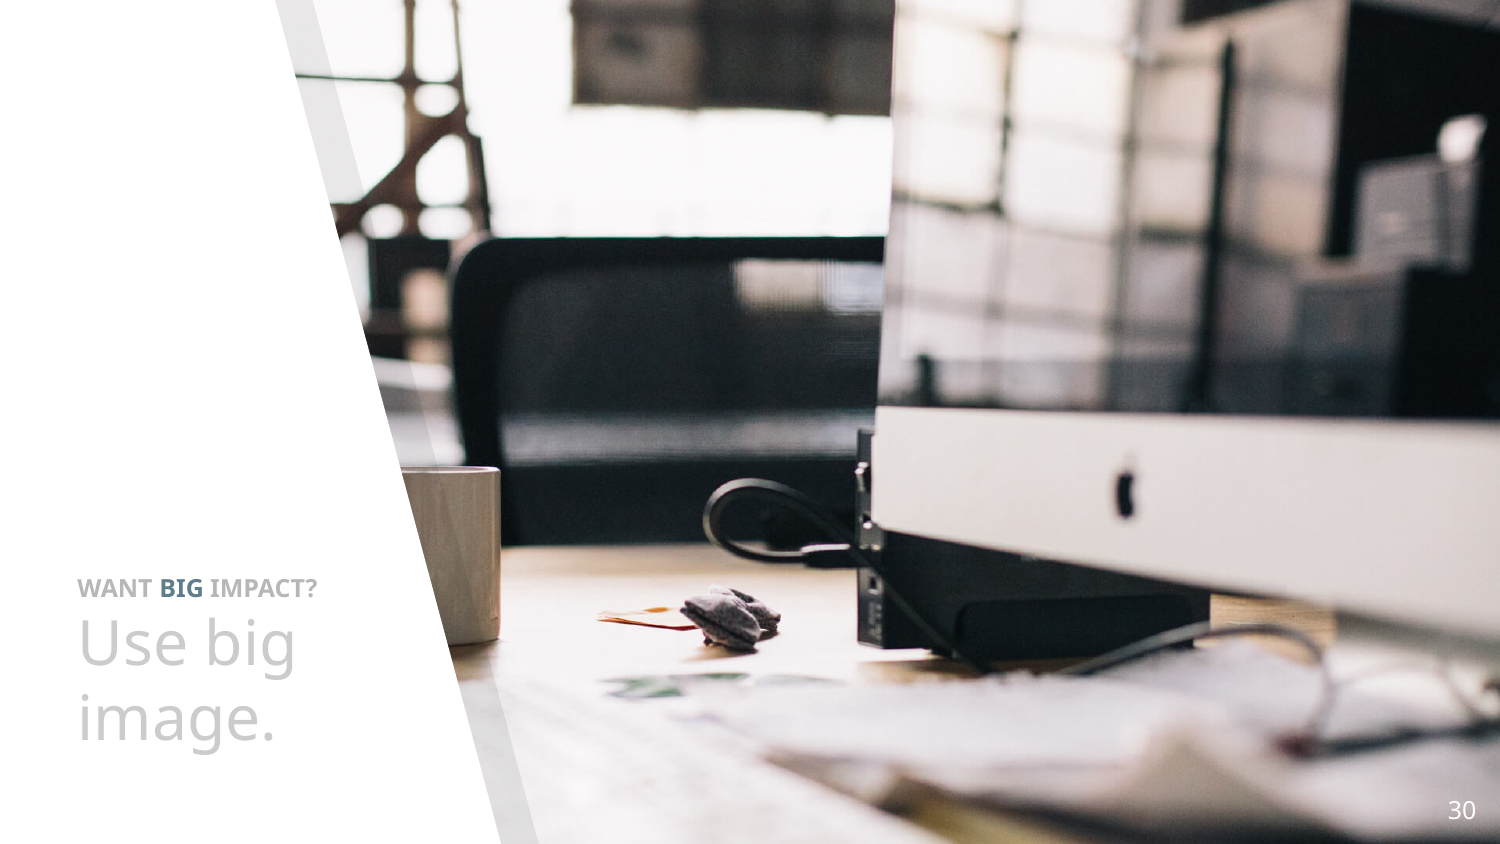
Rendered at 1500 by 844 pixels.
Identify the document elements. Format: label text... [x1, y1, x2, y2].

picture [276, 0, 1500, 844]
slide_number 30 [1401, 779, 1492, 844]
title WANT BIG IMPACT? Use big image. [62, 459, 370, 768]
